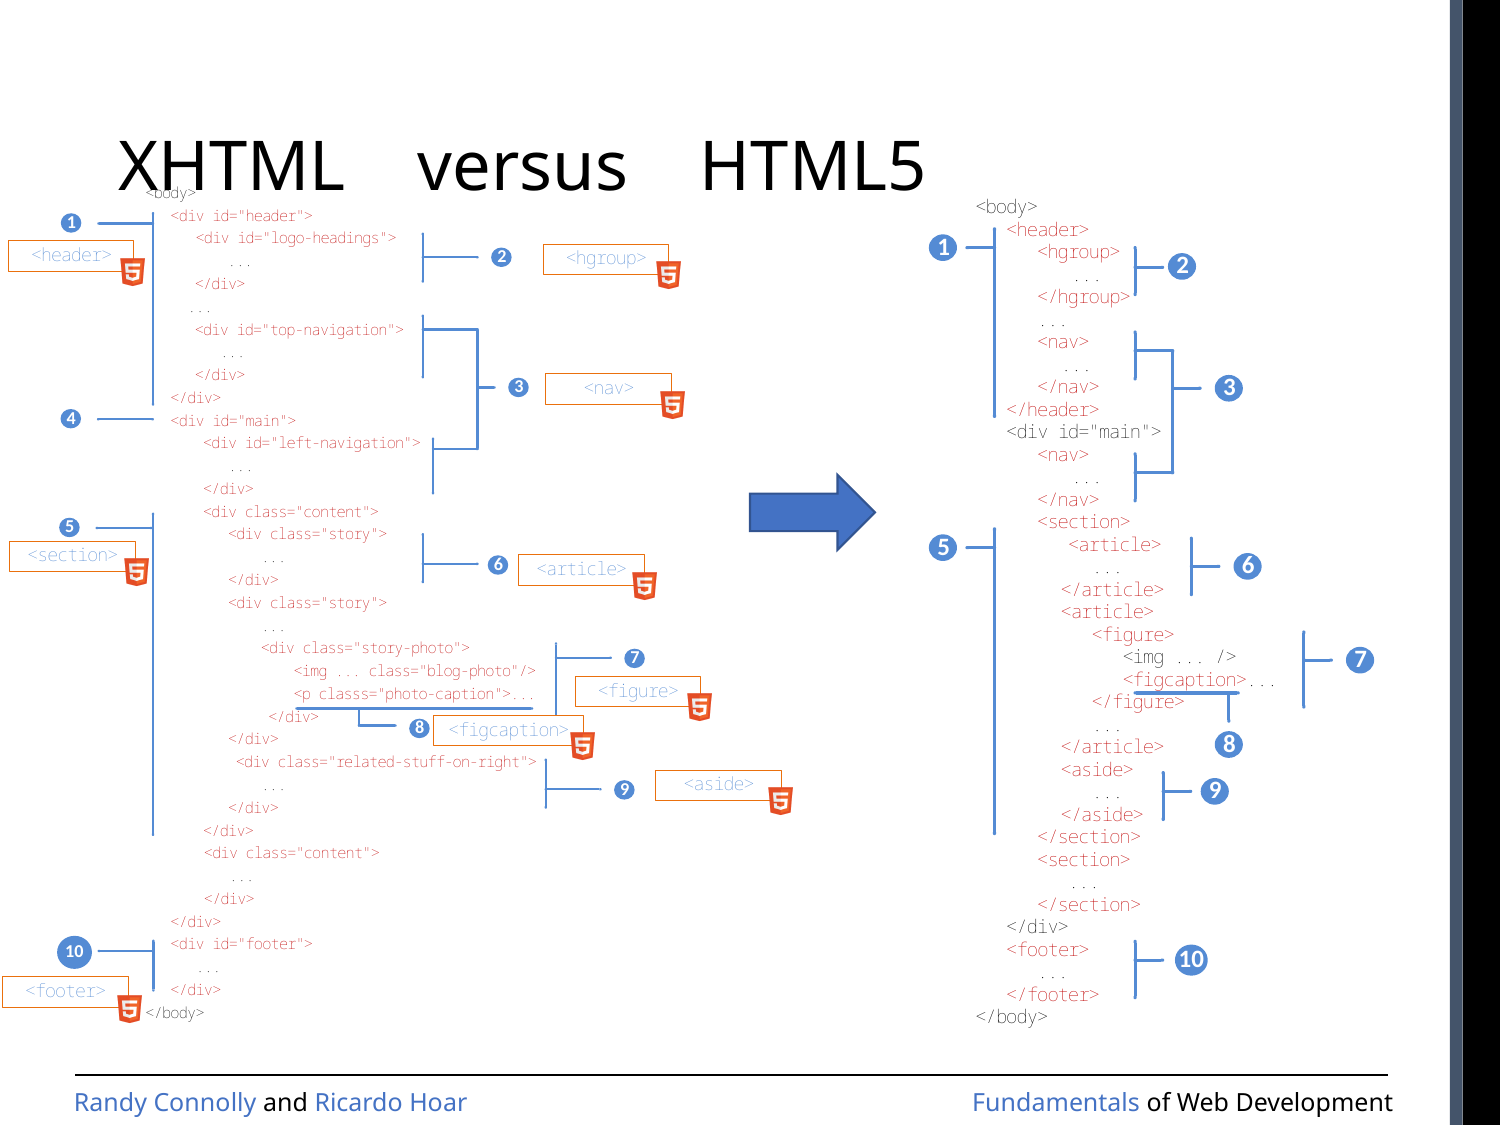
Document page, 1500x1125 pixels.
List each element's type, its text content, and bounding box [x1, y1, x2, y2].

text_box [0, 124, 800, 1081]
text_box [924, 187, 1379, 1039]
text_box [800, 472, 877, 553]
title XHTML versus HTML5 [103, 59, 1397, 278]
